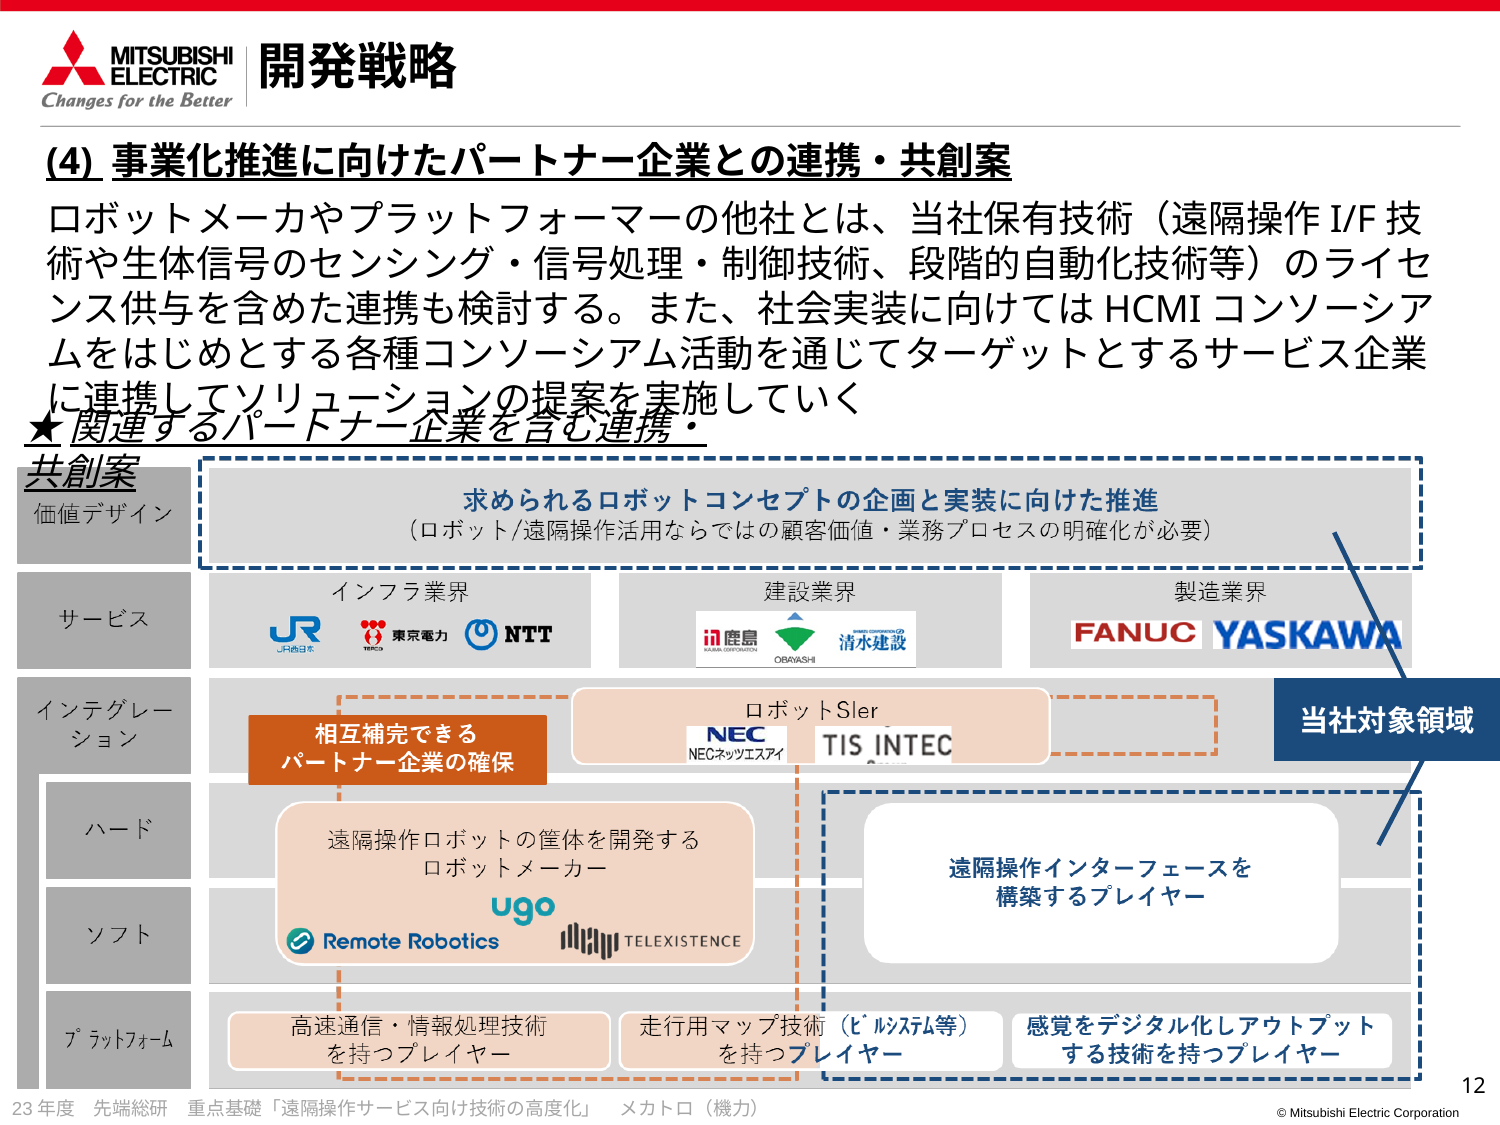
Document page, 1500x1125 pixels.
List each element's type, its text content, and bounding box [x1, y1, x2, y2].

text_box 当社対象領域 [1427, 678, 1500, 761]
text_box 開発戦略 [243, 47, 1496, 120]
text_box (4) 事業化推進に向けたパートナー企業との連携・共創案 ロボットメーカやプラットフォーマーの他社とは、当社保有技術（遠隔操作I/F技術や生体信号のセンシング・信号処理・制御技術、段階的自動化技術等）のライセンス供与を含めた連携も検討する。また、社会実装に向けてはHCMIコンソーシアムをはじめとする各種コンソーシアム活動を通じてターゲットとするサービス企業に連携してソリューションの提案を実施していく [34, 131, 1451, 426]
text_box ★関連するパートナー企業を含む連携・共創案 [11, 397, 750, 460]
picture [0, 0, 1500, 1125]
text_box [1334, 532, 1412, 693]
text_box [1378, 740, 1433, 846]
